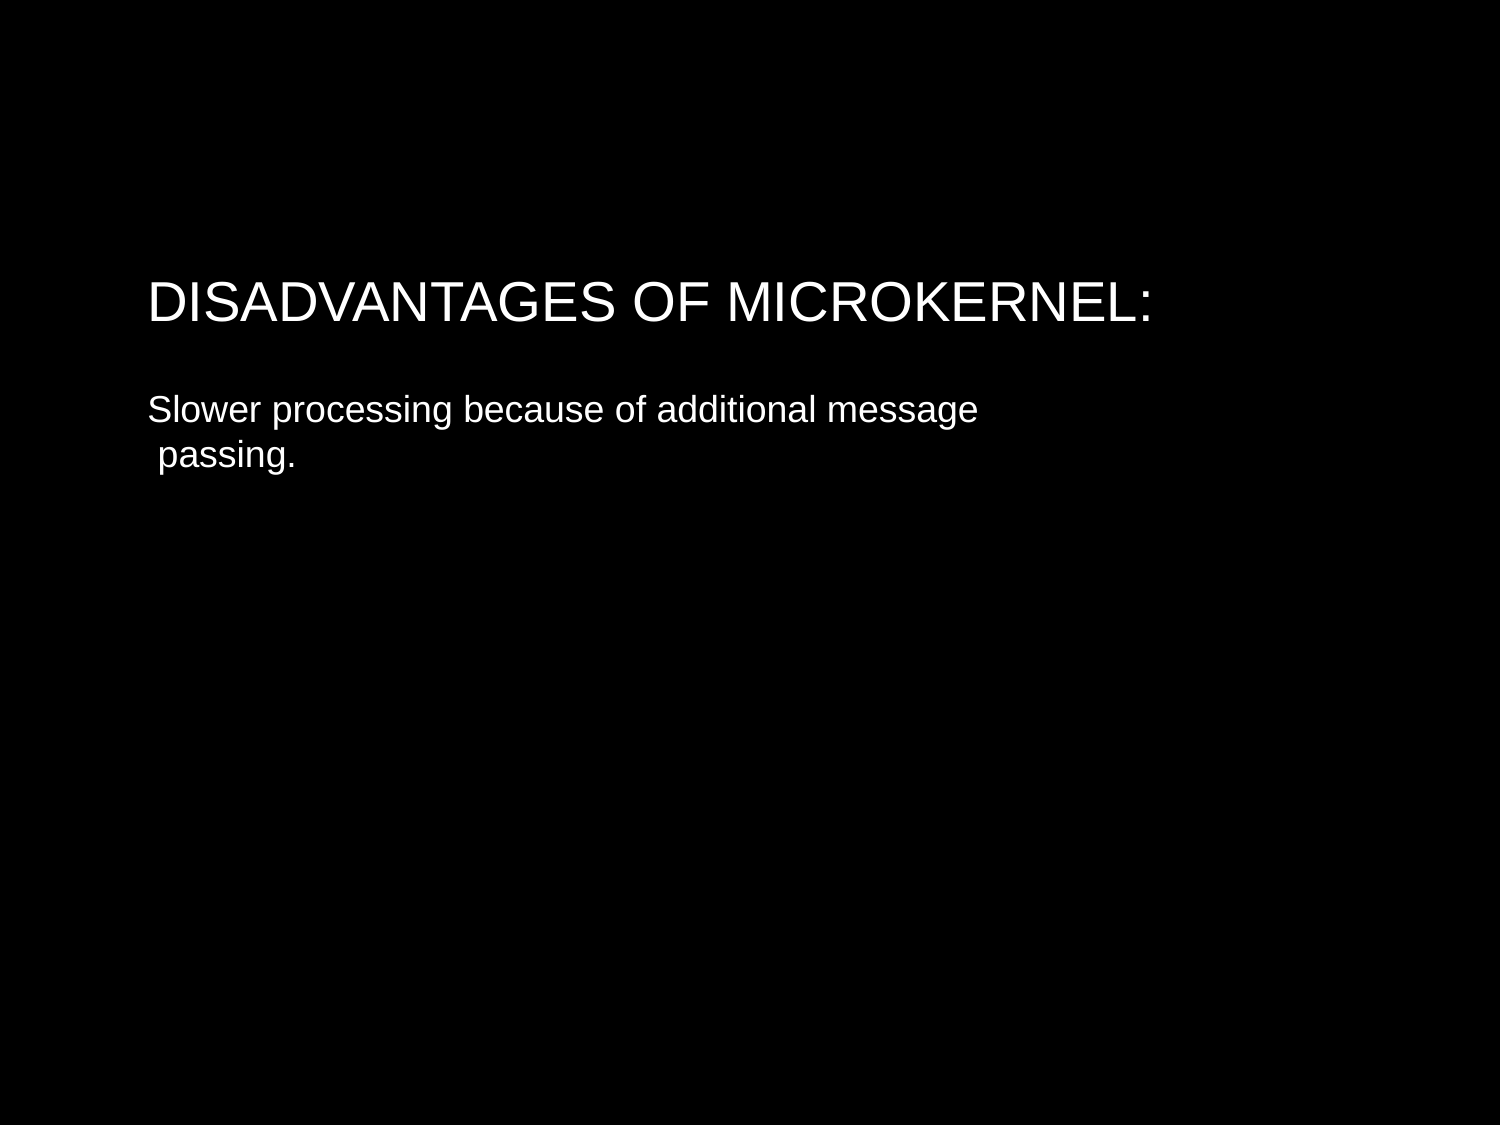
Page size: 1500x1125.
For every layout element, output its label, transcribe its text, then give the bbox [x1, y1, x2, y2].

text_box DISADVANTAGES OF MICROKERNEL: [145, 263, 1158, 333]
text_box Slower processing because of additional message passing. [145, 383, 984, 475]
